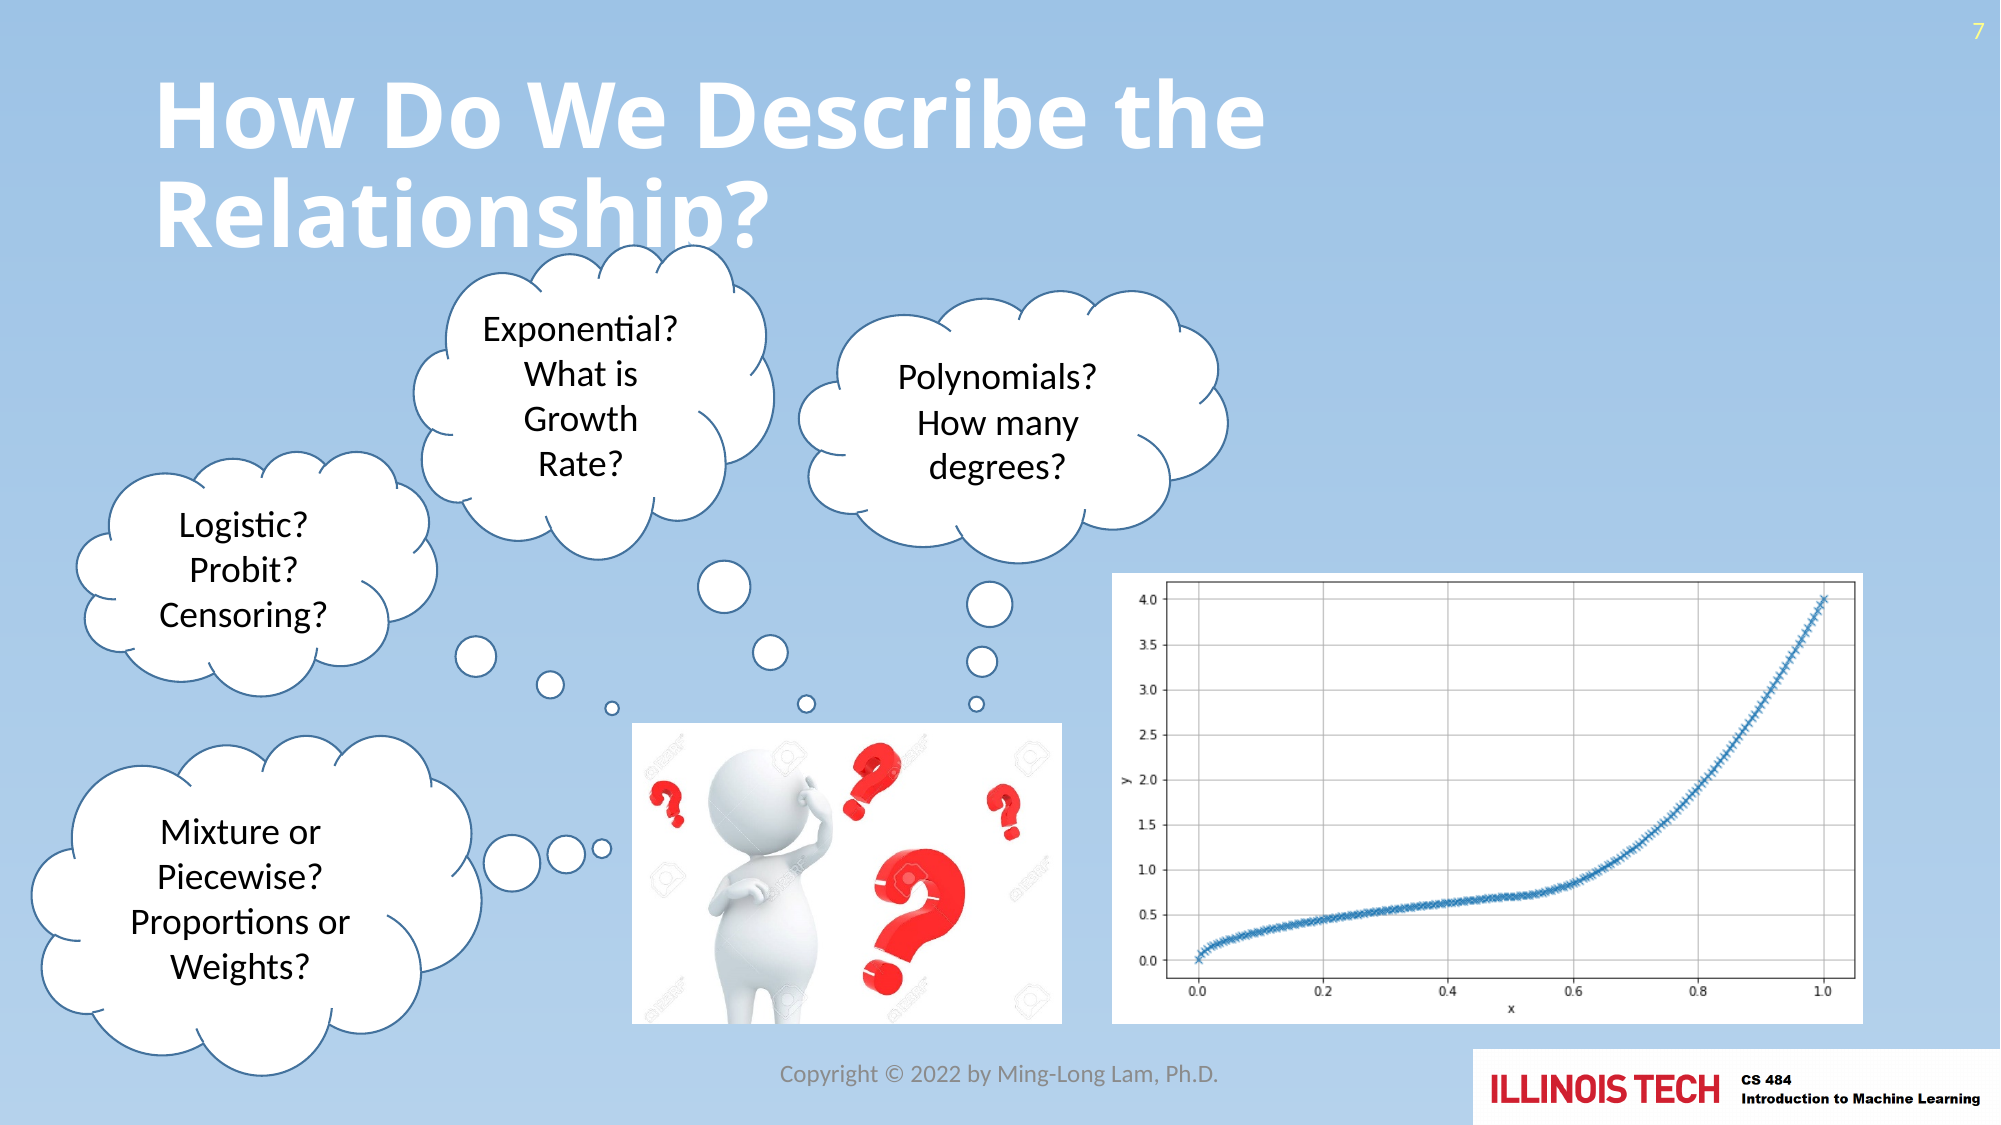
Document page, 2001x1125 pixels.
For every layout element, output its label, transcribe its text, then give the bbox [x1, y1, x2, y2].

text_box Polynomials? How many degrees? [966, 580, 1014, 629]
slide_number 7 [1550, 0, 2000, 60]
picture [632, 723, 1062, 1024]
title How Do We Describe the Relationship? [137, 59, 1863, 278]
text_box Mixture or Piecewise? Proportions or Weights? [482, 833, 542, 893]
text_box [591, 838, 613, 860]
footer Copyright © 2022 by Ming-Long Lam, Ph.D. [662, 1042, 1338, 1103]
text_box Polynomials? How many degrees? [965, 645, 999, 678]
picture [1112, 573, 1863, 1024]
text_box Exponential? What is Growth Rate? [751, 634, 789, 672]
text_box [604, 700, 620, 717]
picture [1473, 1049, 2000, 1125]
text_box Mixture or Piecewise? Proportions or Weights? [30, 734, 483, 1077]
text_box Exponential? What is Growth Rate? [412, 244, 776, 561]
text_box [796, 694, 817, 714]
text_box Logistic? Probit? Censoring? [454, 635, 498, 678]
text_box Logistic? Probit? Censoring? [535, 670, 565, 700]
text_box Mixture or Piecewise? Proportions or Weights? [546, 834, 587, 875]
text_box Exponential? What is Growth Rate? [696, 559, 752, 615]
text_box Logistic? Probit? Censoring? [75, 450, 439, 698]
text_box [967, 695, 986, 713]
text_box Polynomials? How many degrees? [797, 290, 1229, 565]
